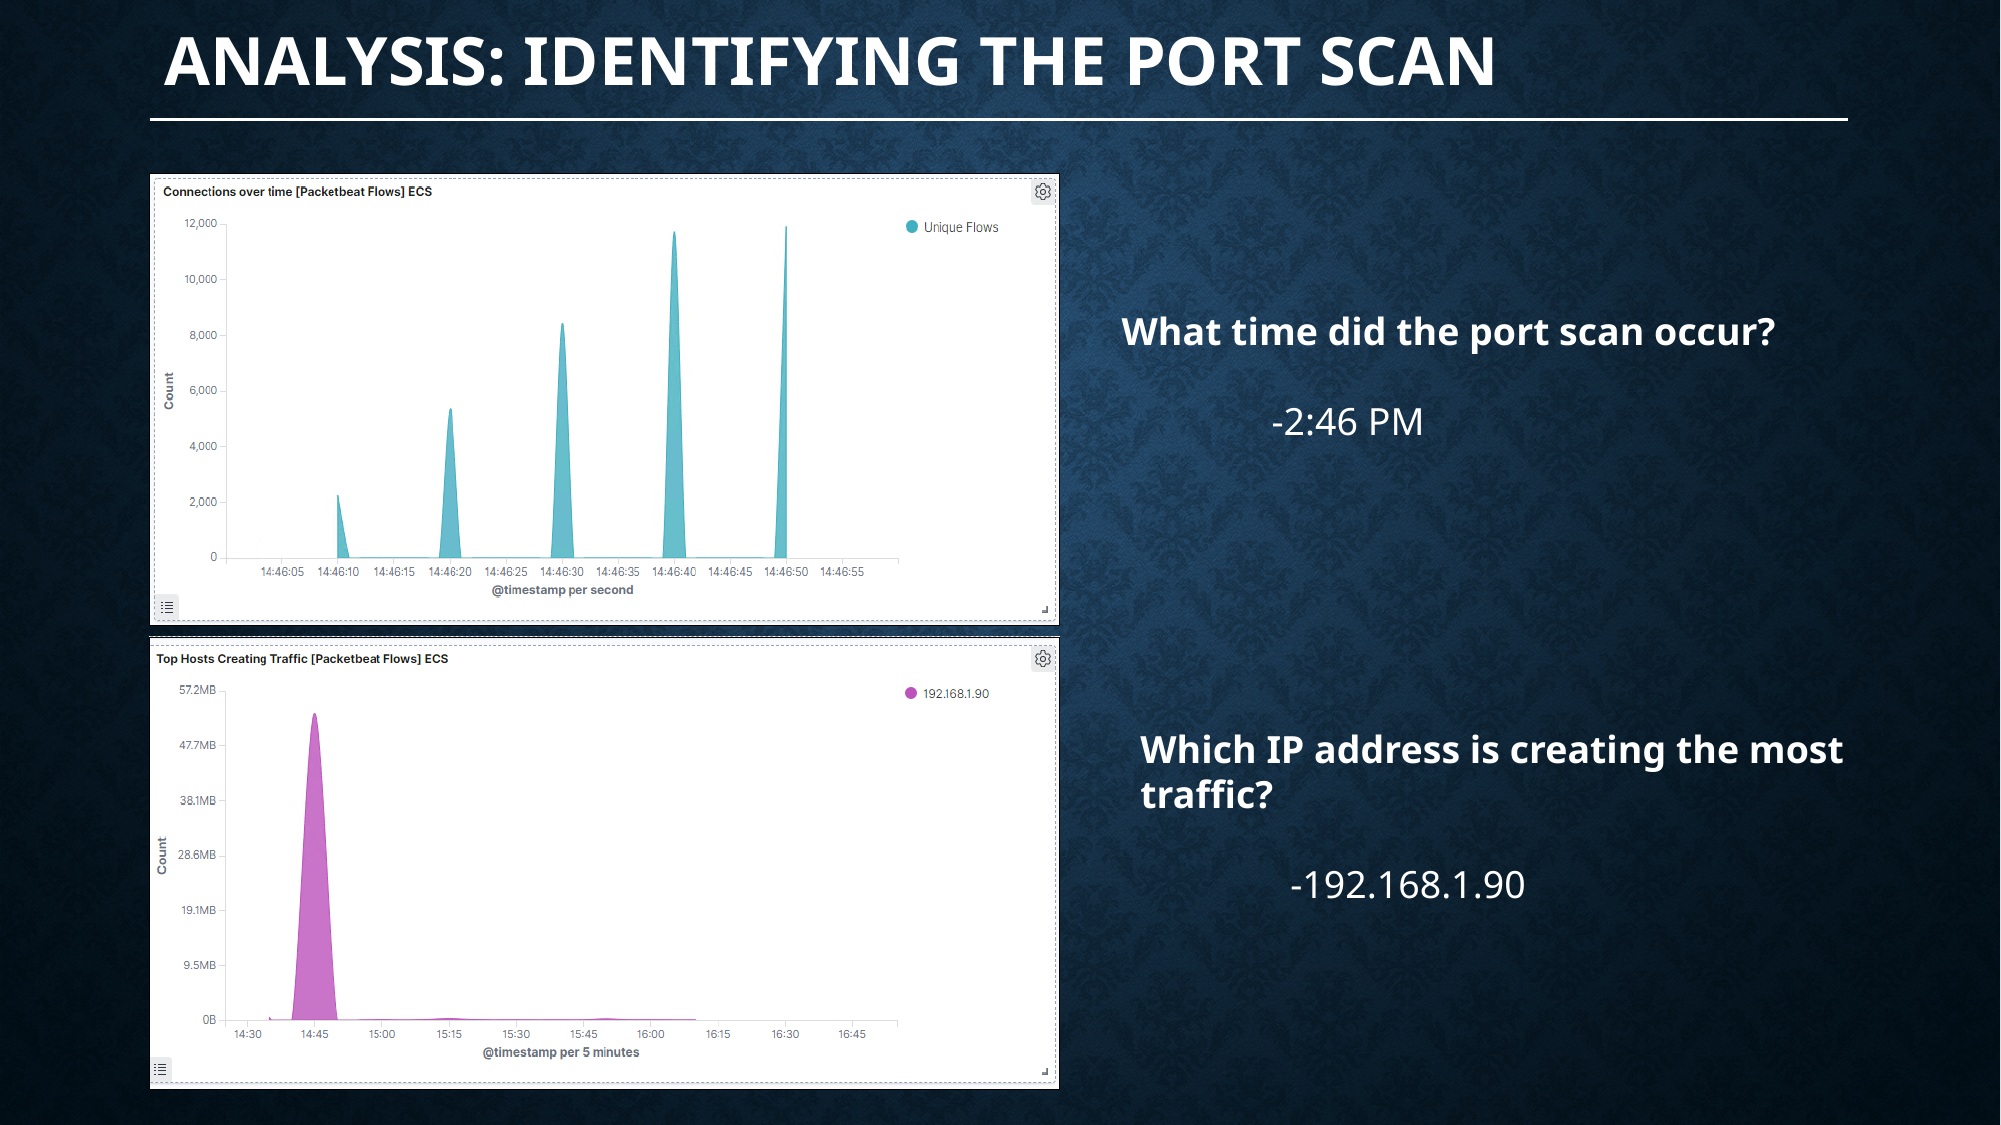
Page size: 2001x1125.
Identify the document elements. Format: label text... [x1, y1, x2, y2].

text_box Which IP address is creating the most traffic? -192.168.1.90 [1125, 719, 1870, 1004]
picture [149, 172, 1060, 626]
title ANALYSIS: IDENTIFYING THE PORT SCAN [149, 9, 1849, 118]
text_box What time did the port scan occur? -2:46 PM [1106, 300, 1851, 496]
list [149, 637, 1060, 1090]
